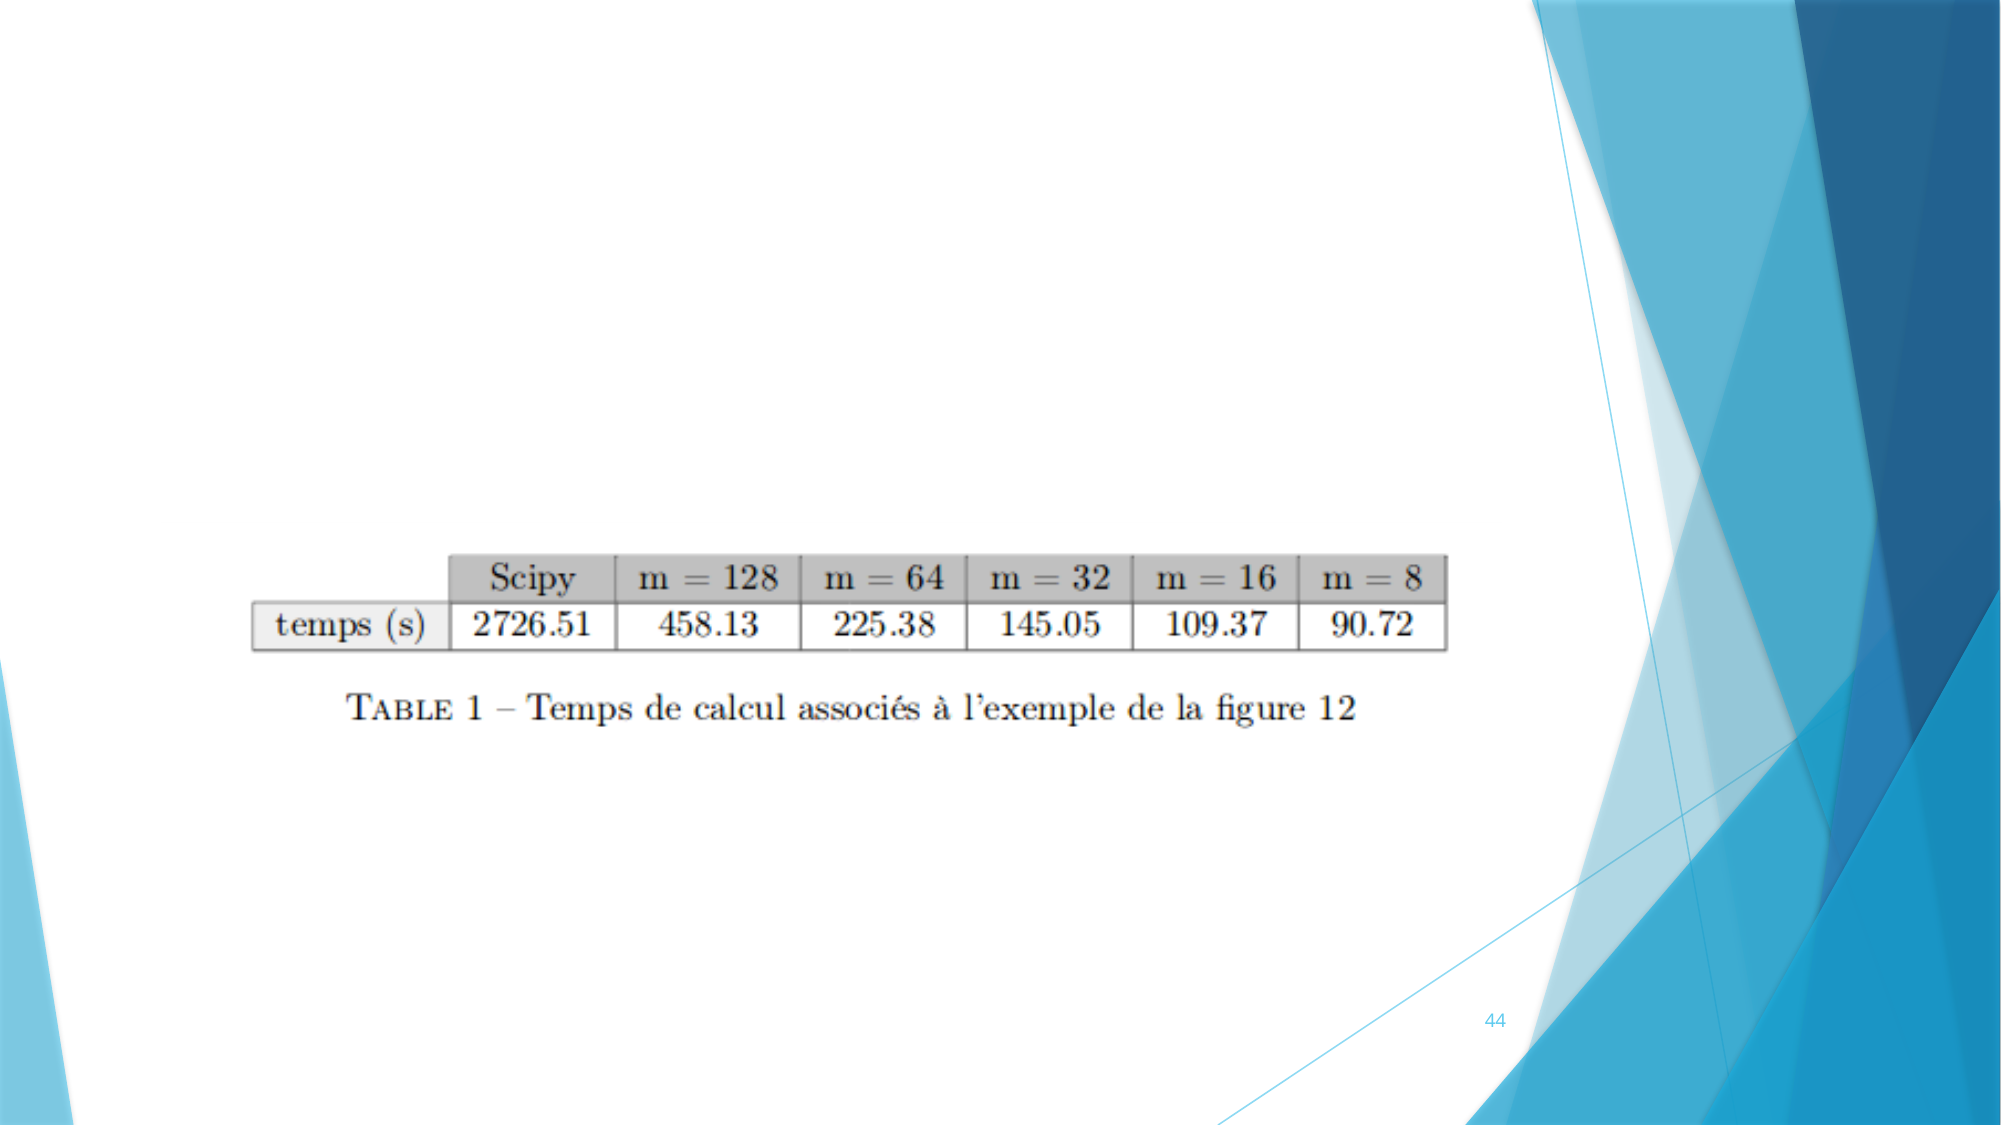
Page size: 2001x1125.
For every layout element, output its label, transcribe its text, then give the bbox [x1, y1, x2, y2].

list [160, 520, 1502, 739]
slide_number 44 [1409, 991, 1522, 1051]
